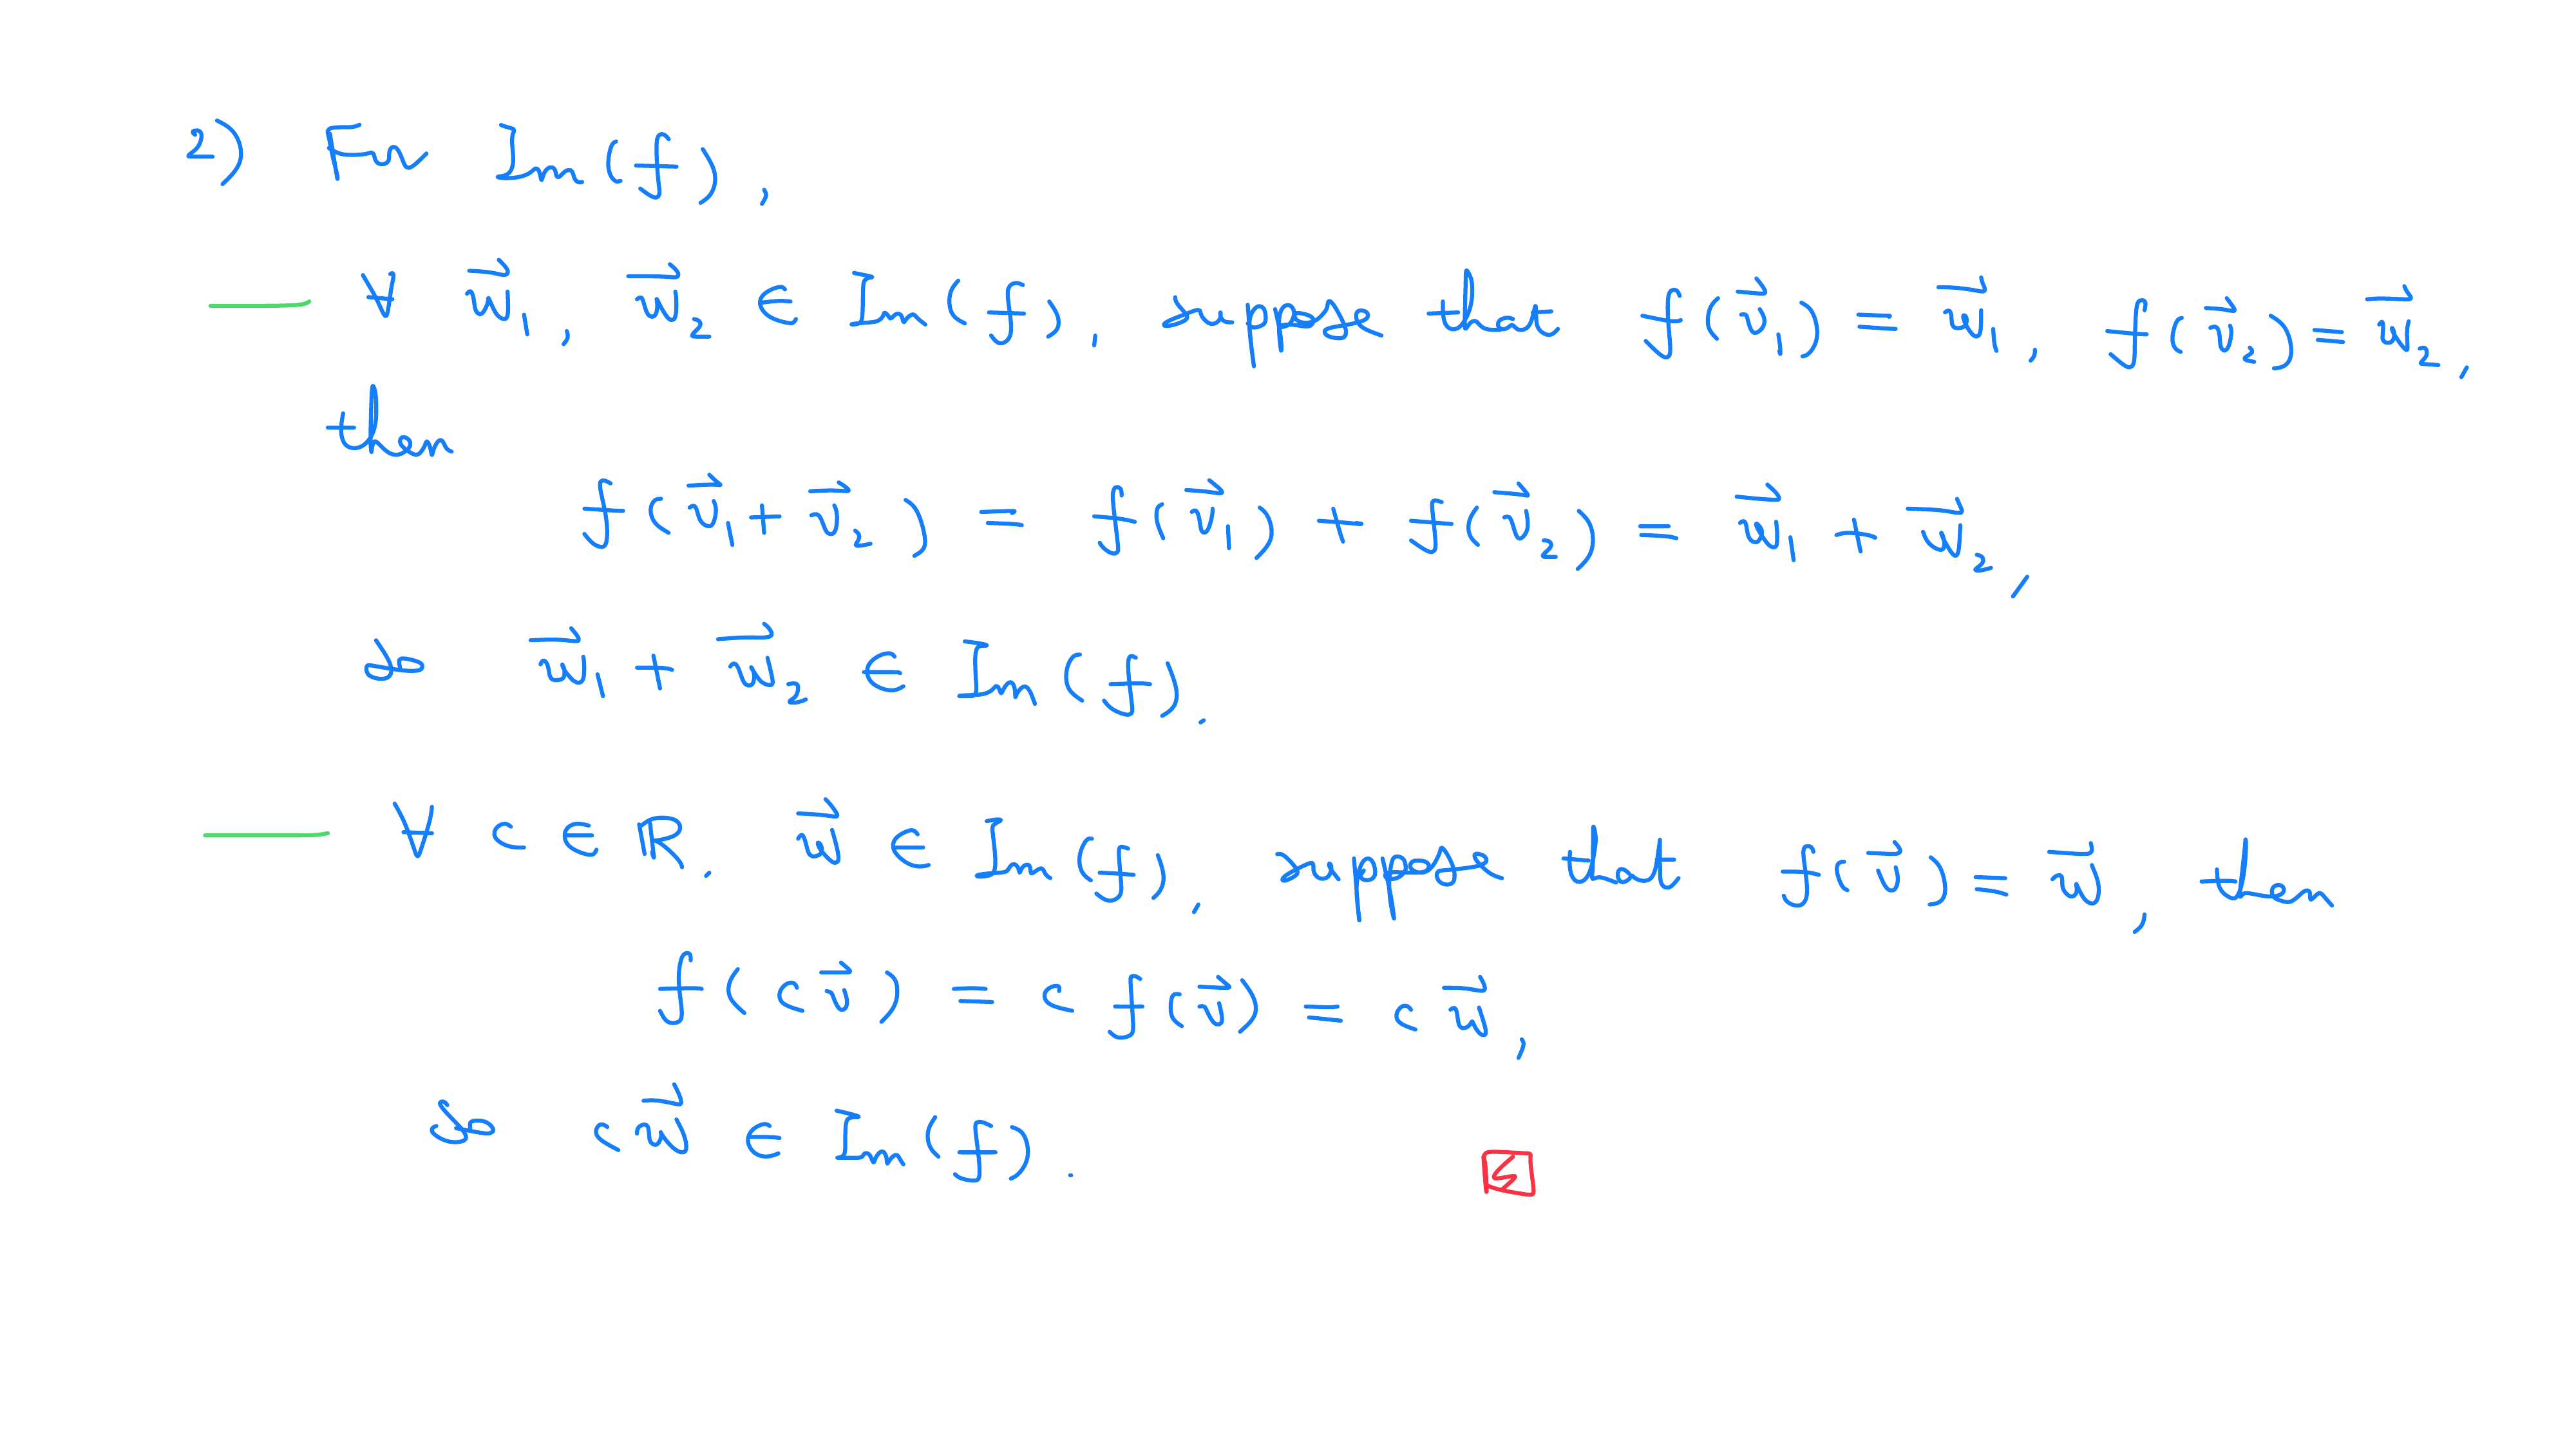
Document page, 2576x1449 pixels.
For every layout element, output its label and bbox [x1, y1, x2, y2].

text_box [188, 120, 2467, 1195]
